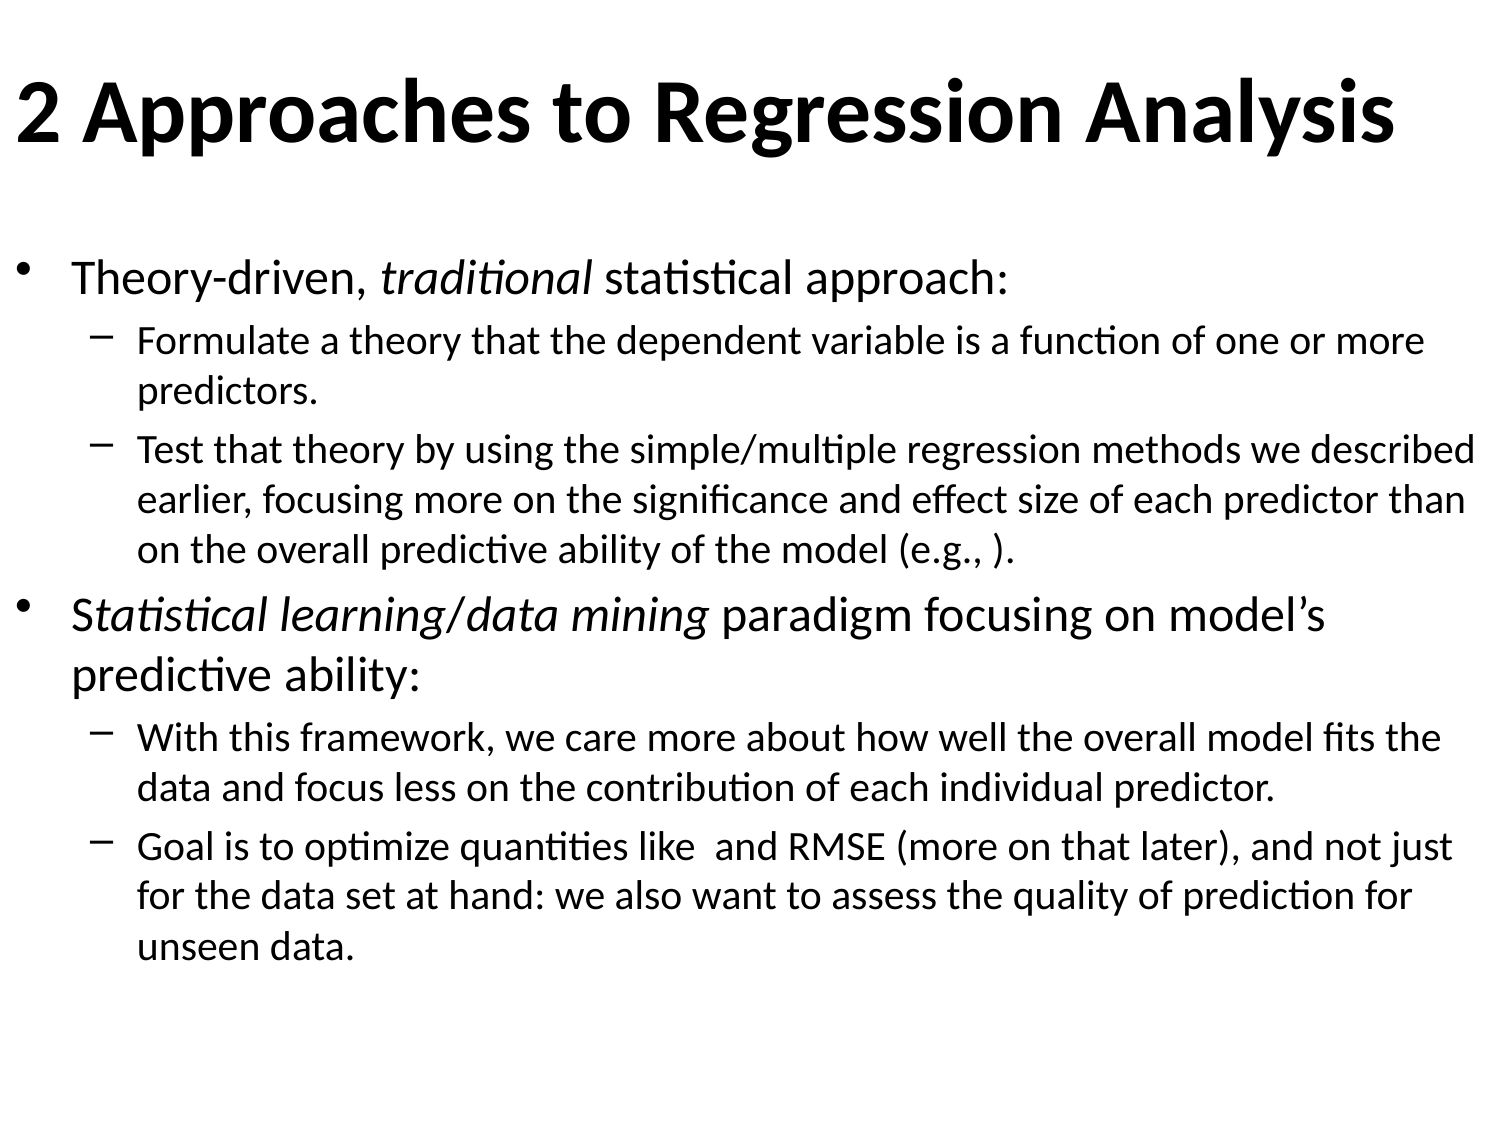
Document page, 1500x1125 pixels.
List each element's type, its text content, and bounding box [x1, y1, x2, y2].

title 2 Approaches to Regression Analysis [0, 49, 1500, 163]
